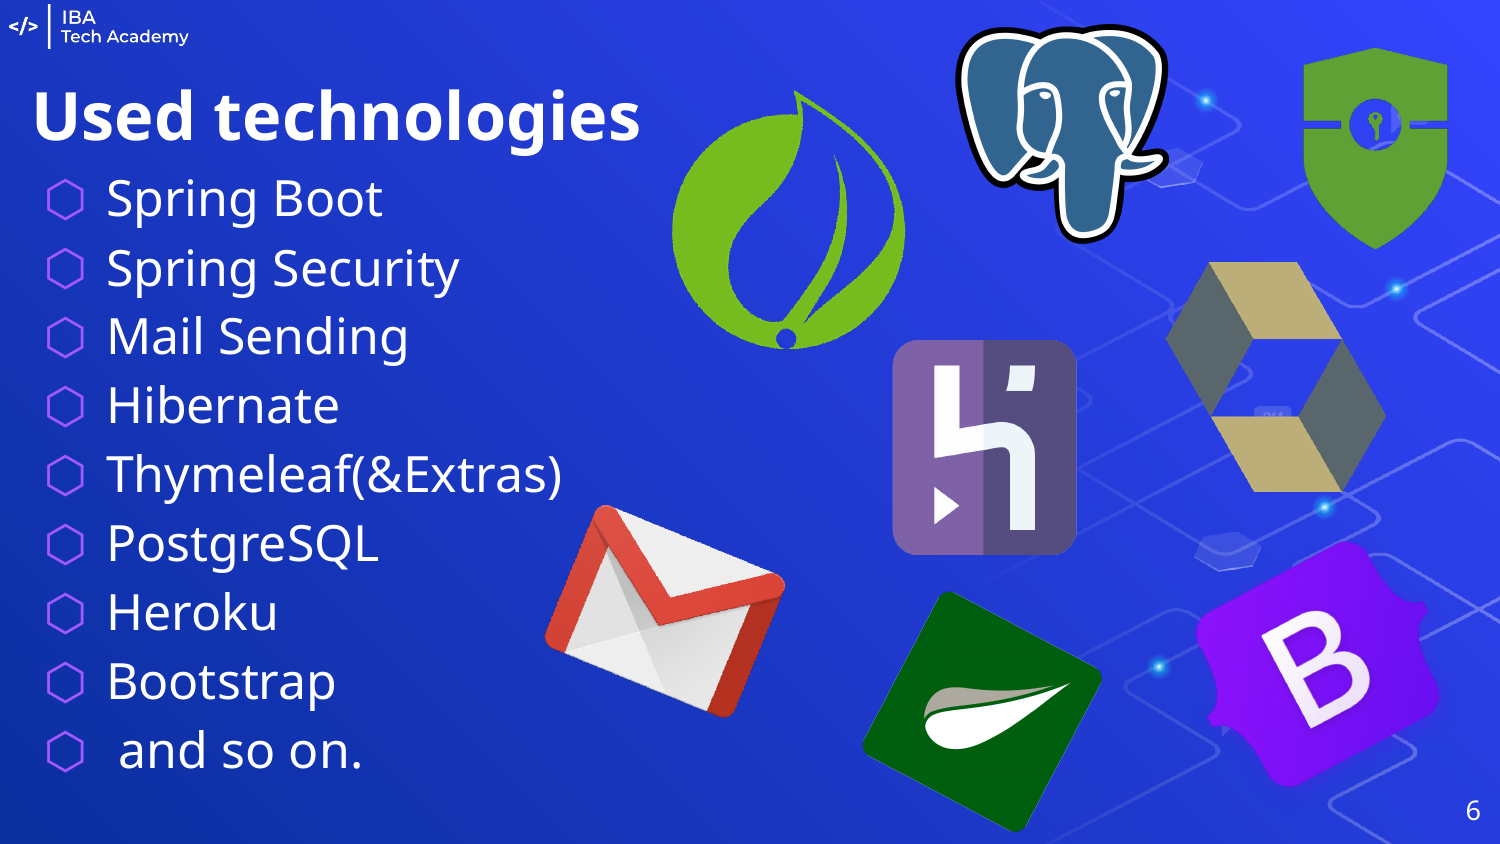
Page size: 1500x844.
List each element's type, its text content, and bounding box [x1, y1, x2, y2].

title Used technologies [30, 64, 950, 155]
list Spring Boot Spring Security Mail Sending Hibernate Thymeleaf(&Extras) PostgreSQL Heroku Bootstrap and so on. [30, 157, 605, 798]
picture [0, 0, 1500, 844]
slide_number 6 [1391, 779, 1482, 844]
